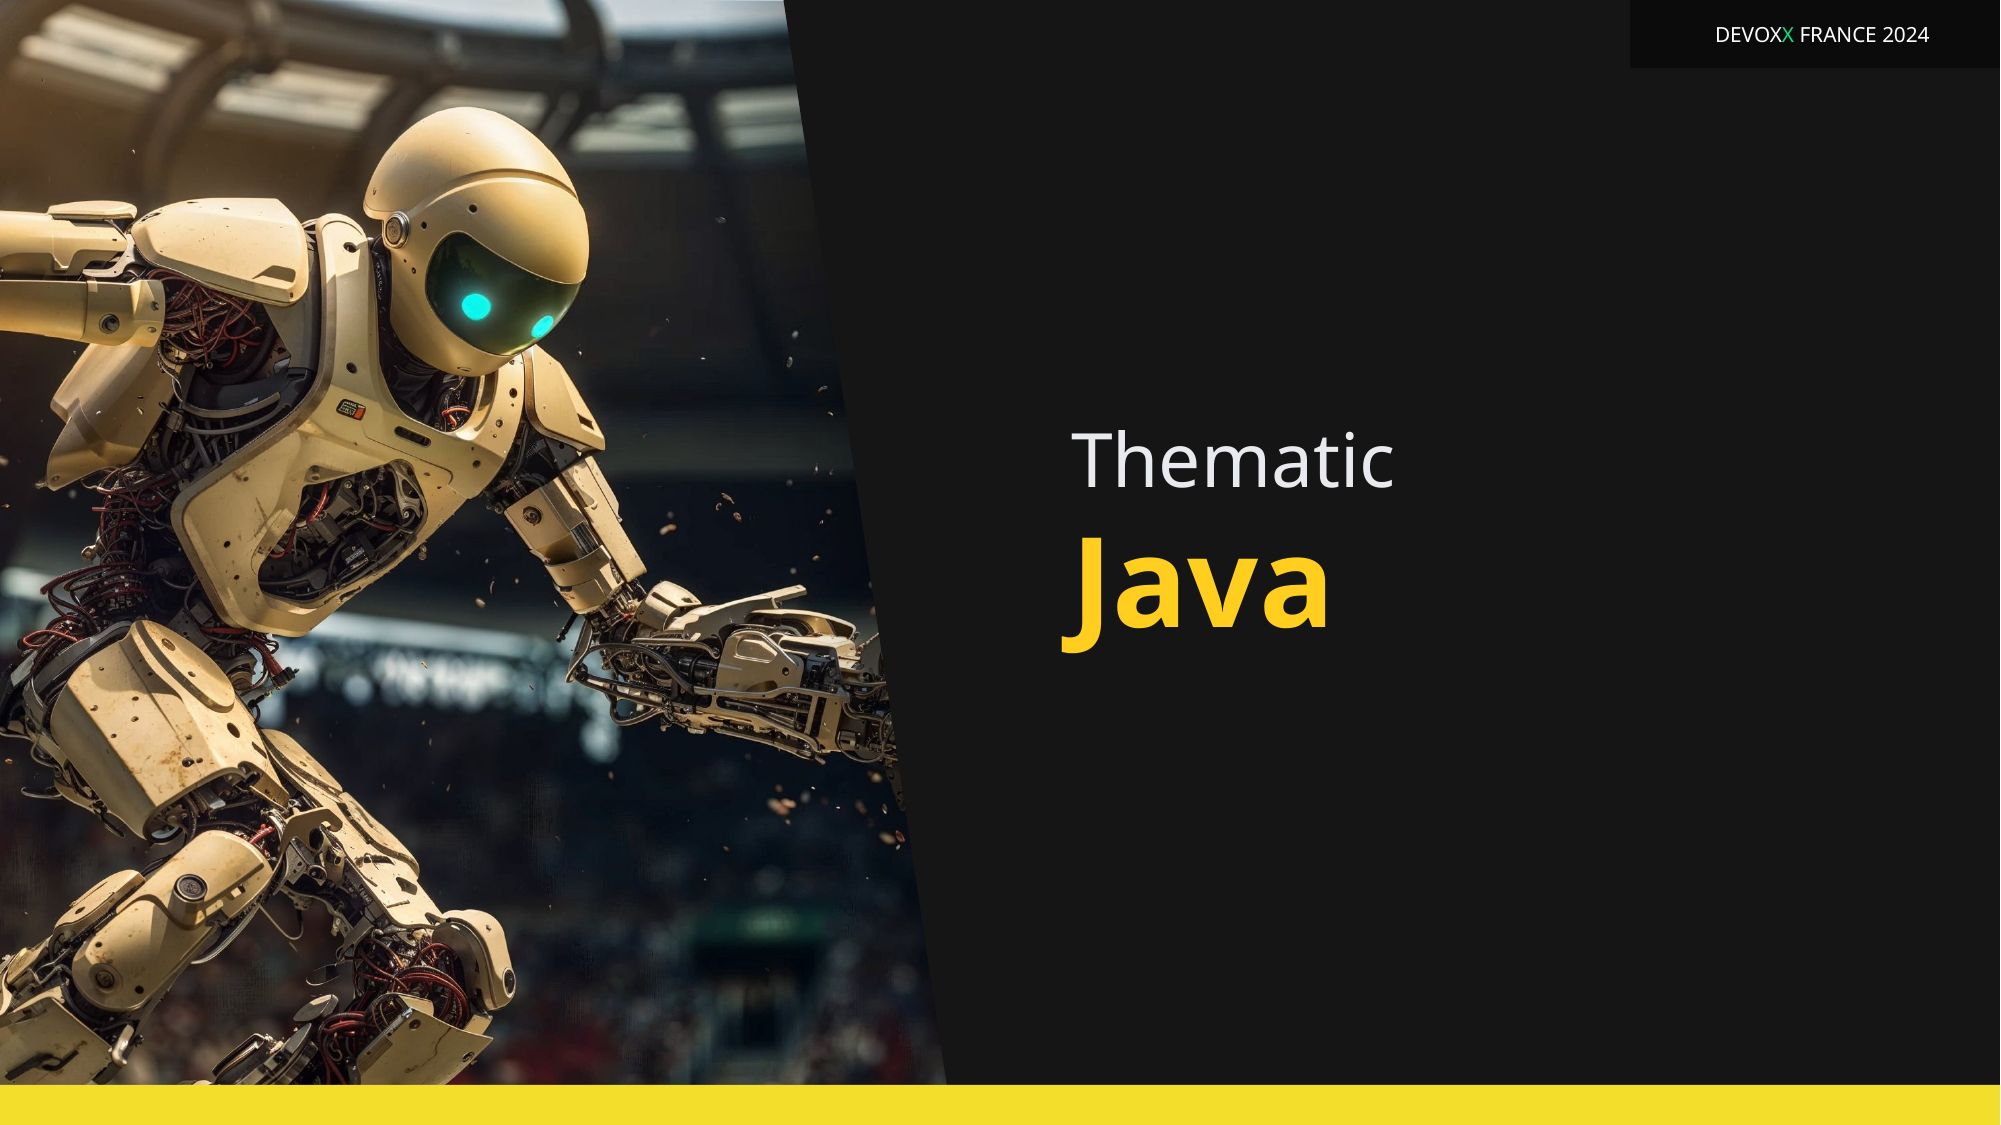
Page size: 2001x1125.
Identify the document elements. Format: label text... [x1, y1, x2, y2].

picture [0, 0, 946, 1084]
text_box [1629, 0, 2000, 69]
text_box Thematic Java [1056, 405, 1411, 661]
text_box DEVOXX FRANCE 2024 [1638, 14, 2000, 55]
